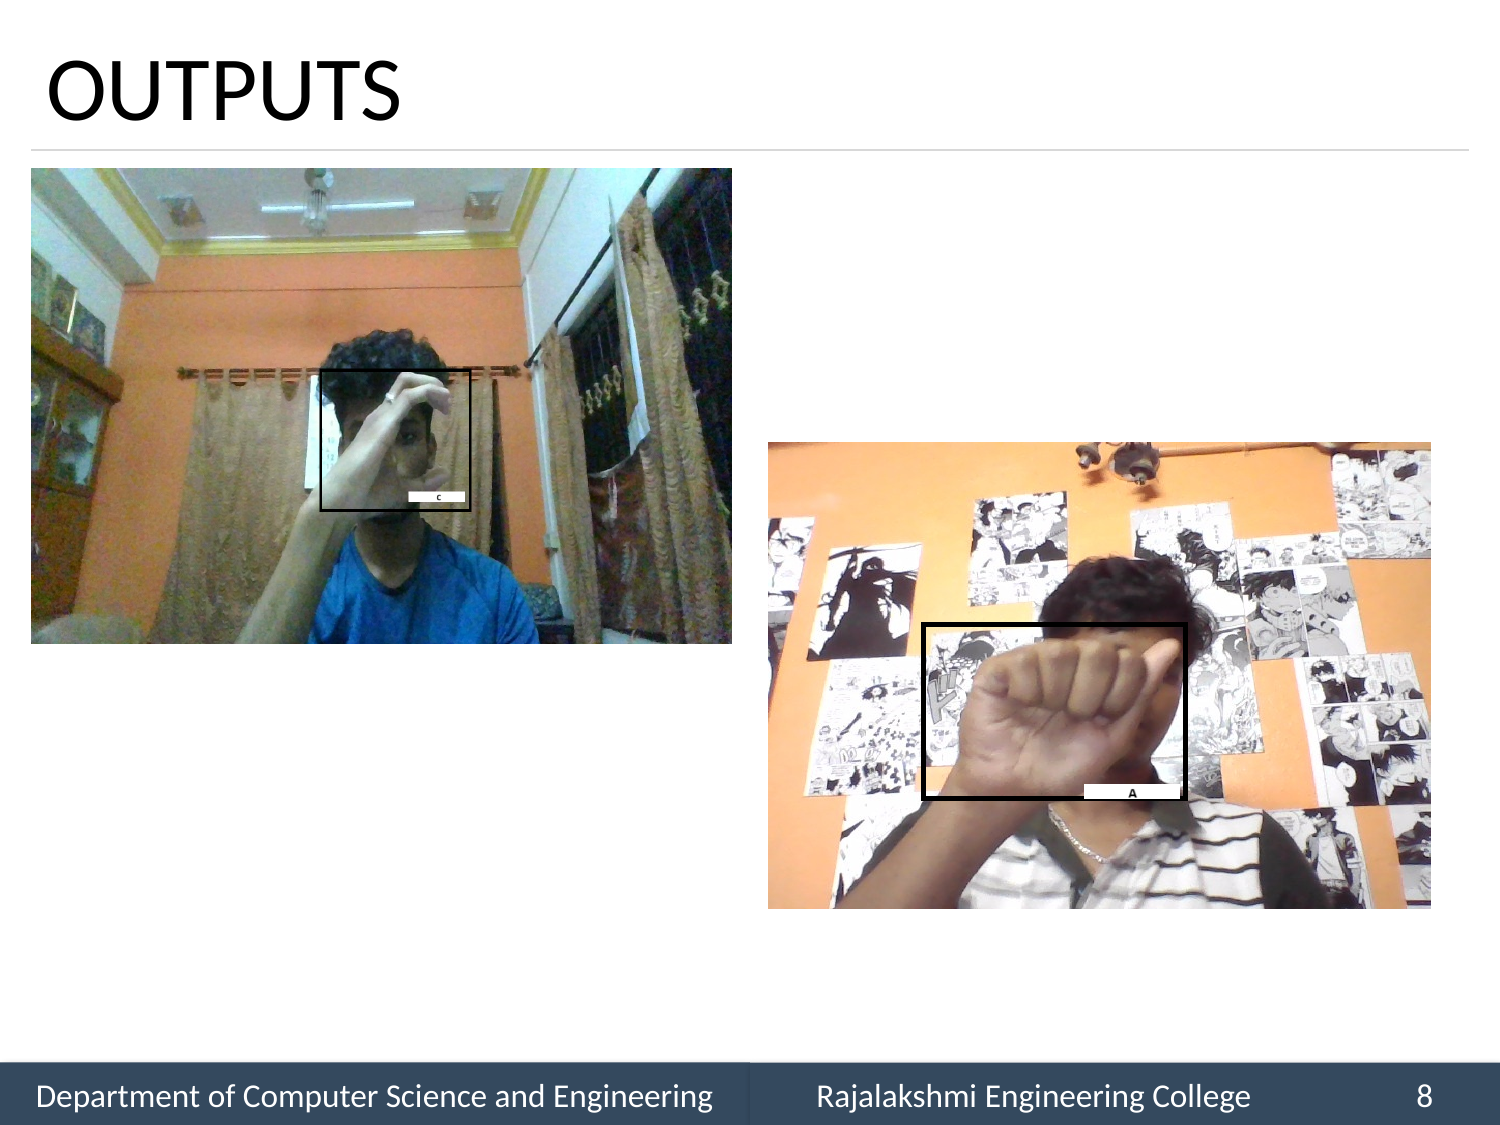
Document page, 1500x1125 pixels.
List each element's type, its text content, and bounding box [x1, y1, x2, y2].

picture [768, 441, 1431, 910]
title OUTPUTS [31, 17, 1469, 150]
picture [30, 168, 732, 644]
